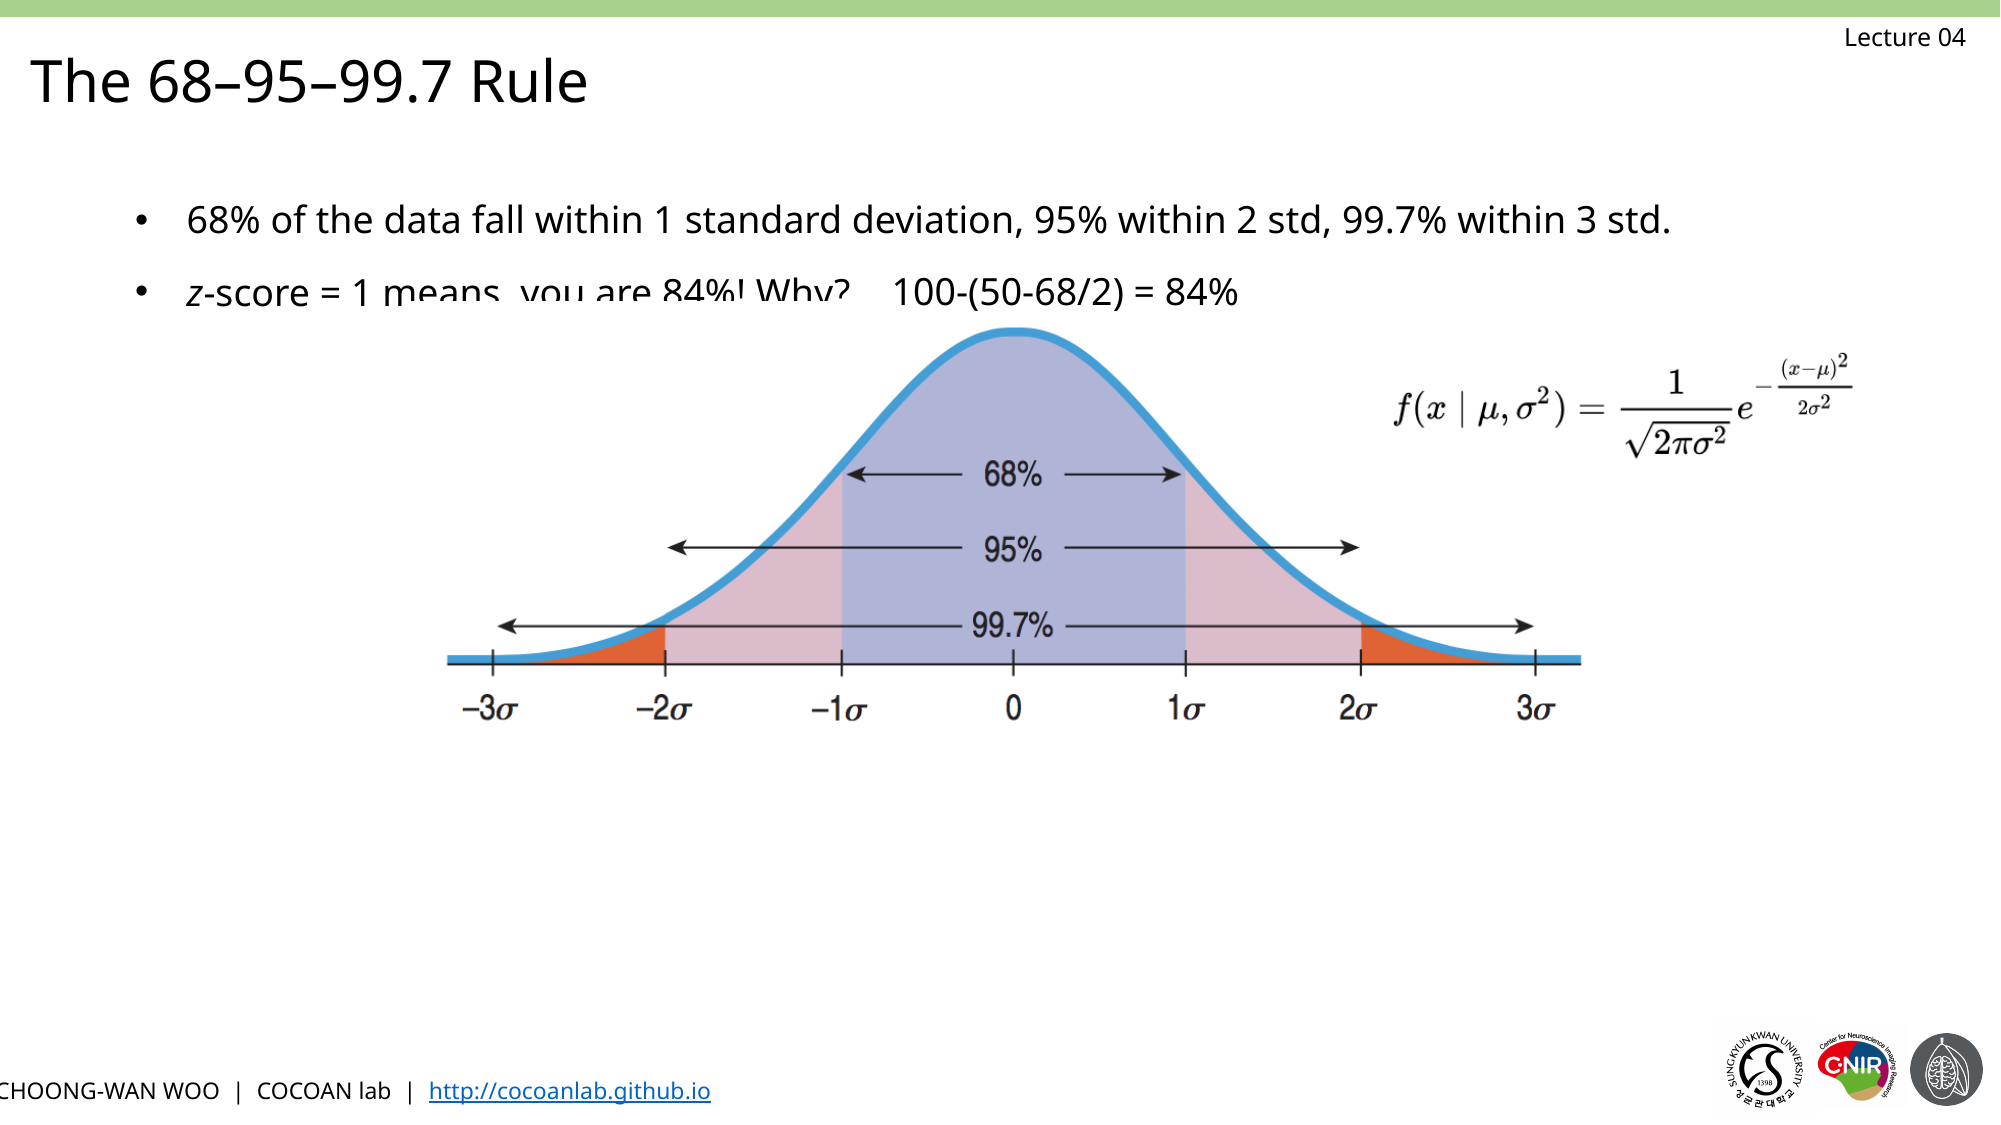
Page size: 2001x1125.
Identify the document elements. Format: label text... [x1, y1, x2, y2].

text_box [1709, 1014, 1983, 1125]
text_box CHOONG-WAN WOO | COCOAN lab | http://cocoanlab.github.io [0, 1069, 727, 1116]
picture [408, 301, 1876, 743]
text_box Lecture 04 [1623, 13, 2000, 59]
text_box 100-(50-68/2) = 84% [876, 233, 1255, 301]
text_box 68% of the data fall within 1 standard deviation, 95% within 2 std, 99.7% within 3 std. z-score = 1 means, you are 84%! Why? [120, 162, 1688, 321]
text_box [0, 0, 2000, 18]
text_box The 68–95–99.7 Rule [15, 36, 620, 122]
